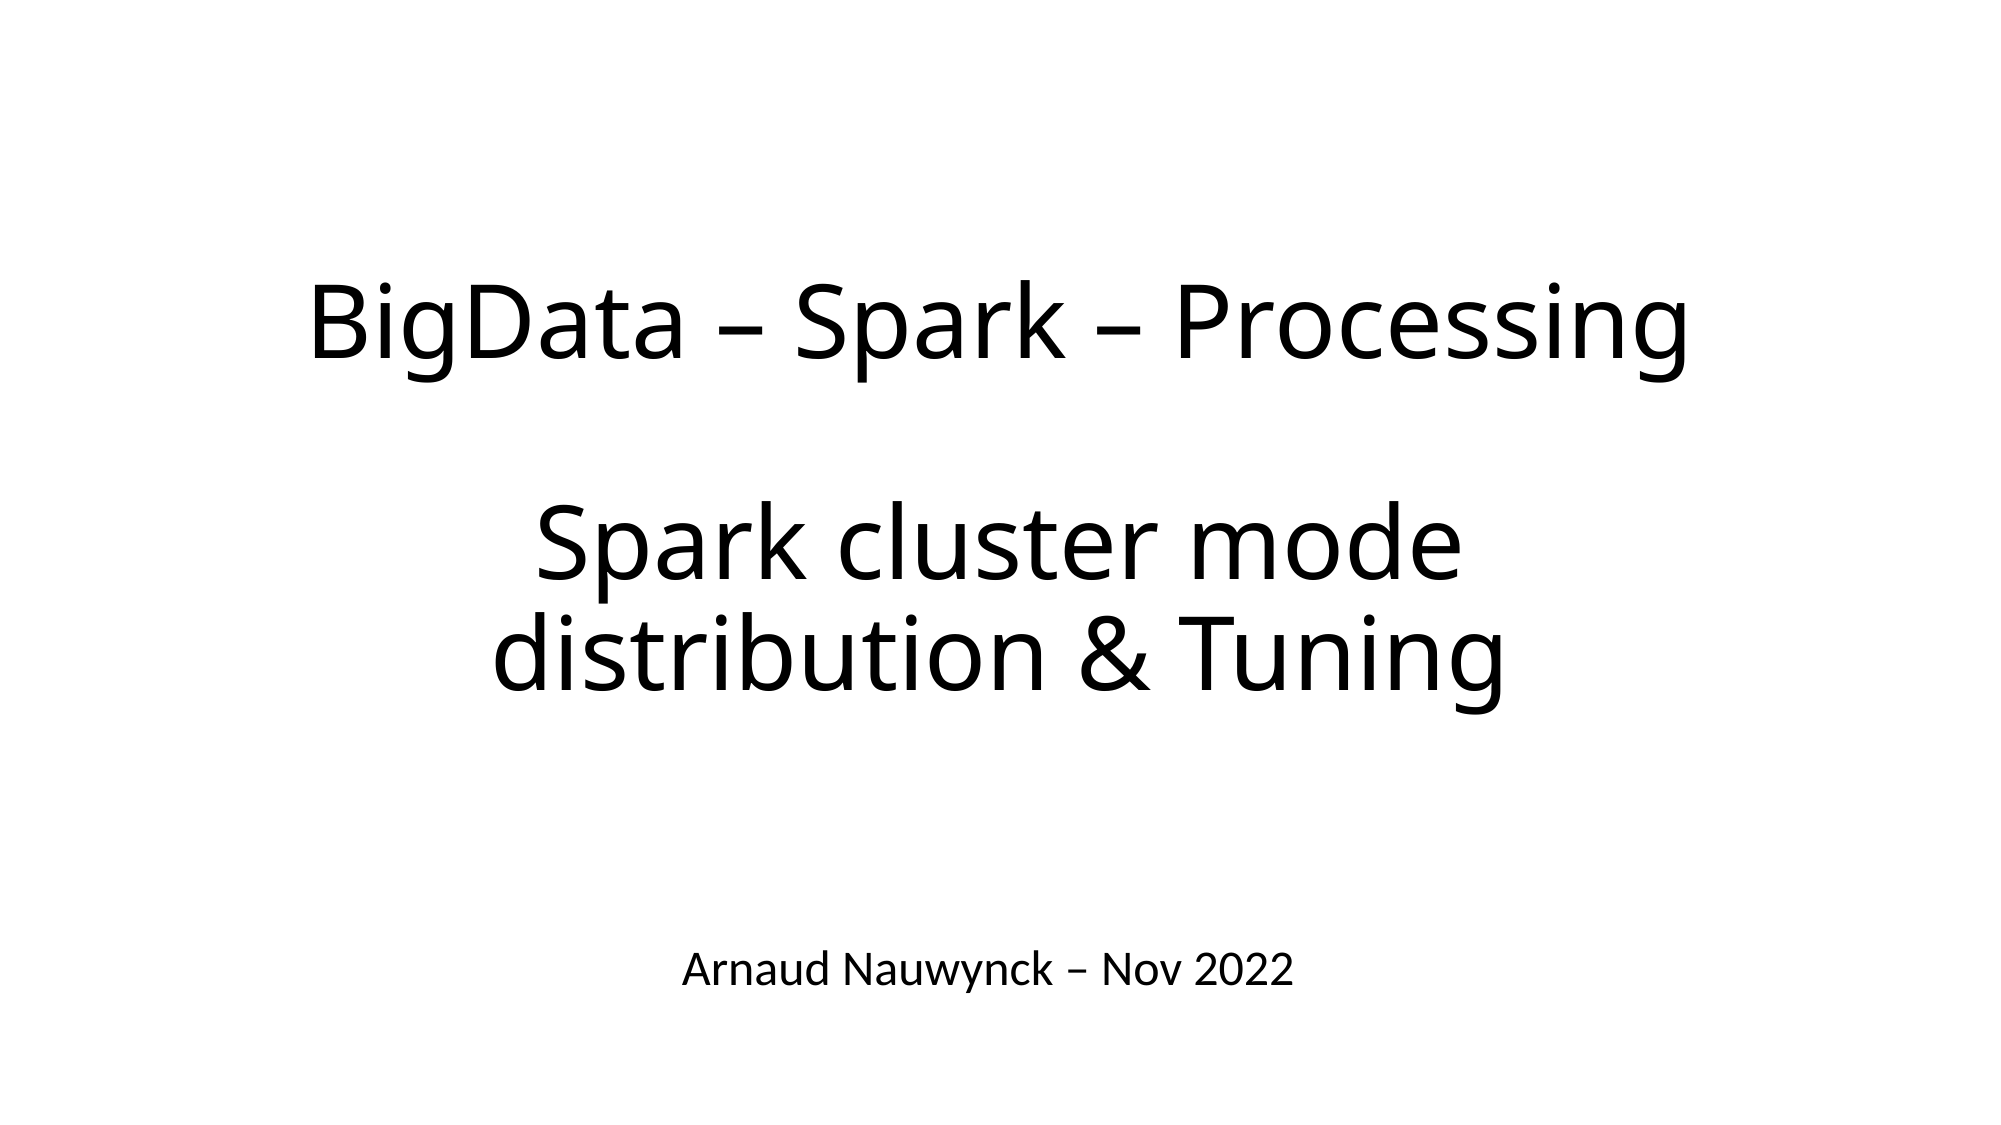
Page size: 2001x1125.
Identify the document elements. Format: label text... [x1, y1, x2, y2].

title BigData – Spark – Processing Spark cluster mode distribution & Tuning [249, 184, 1750, 721]
subtitle Arnaud Nauwynck – Nov 2022 [238, 934, 1739, 1070]
